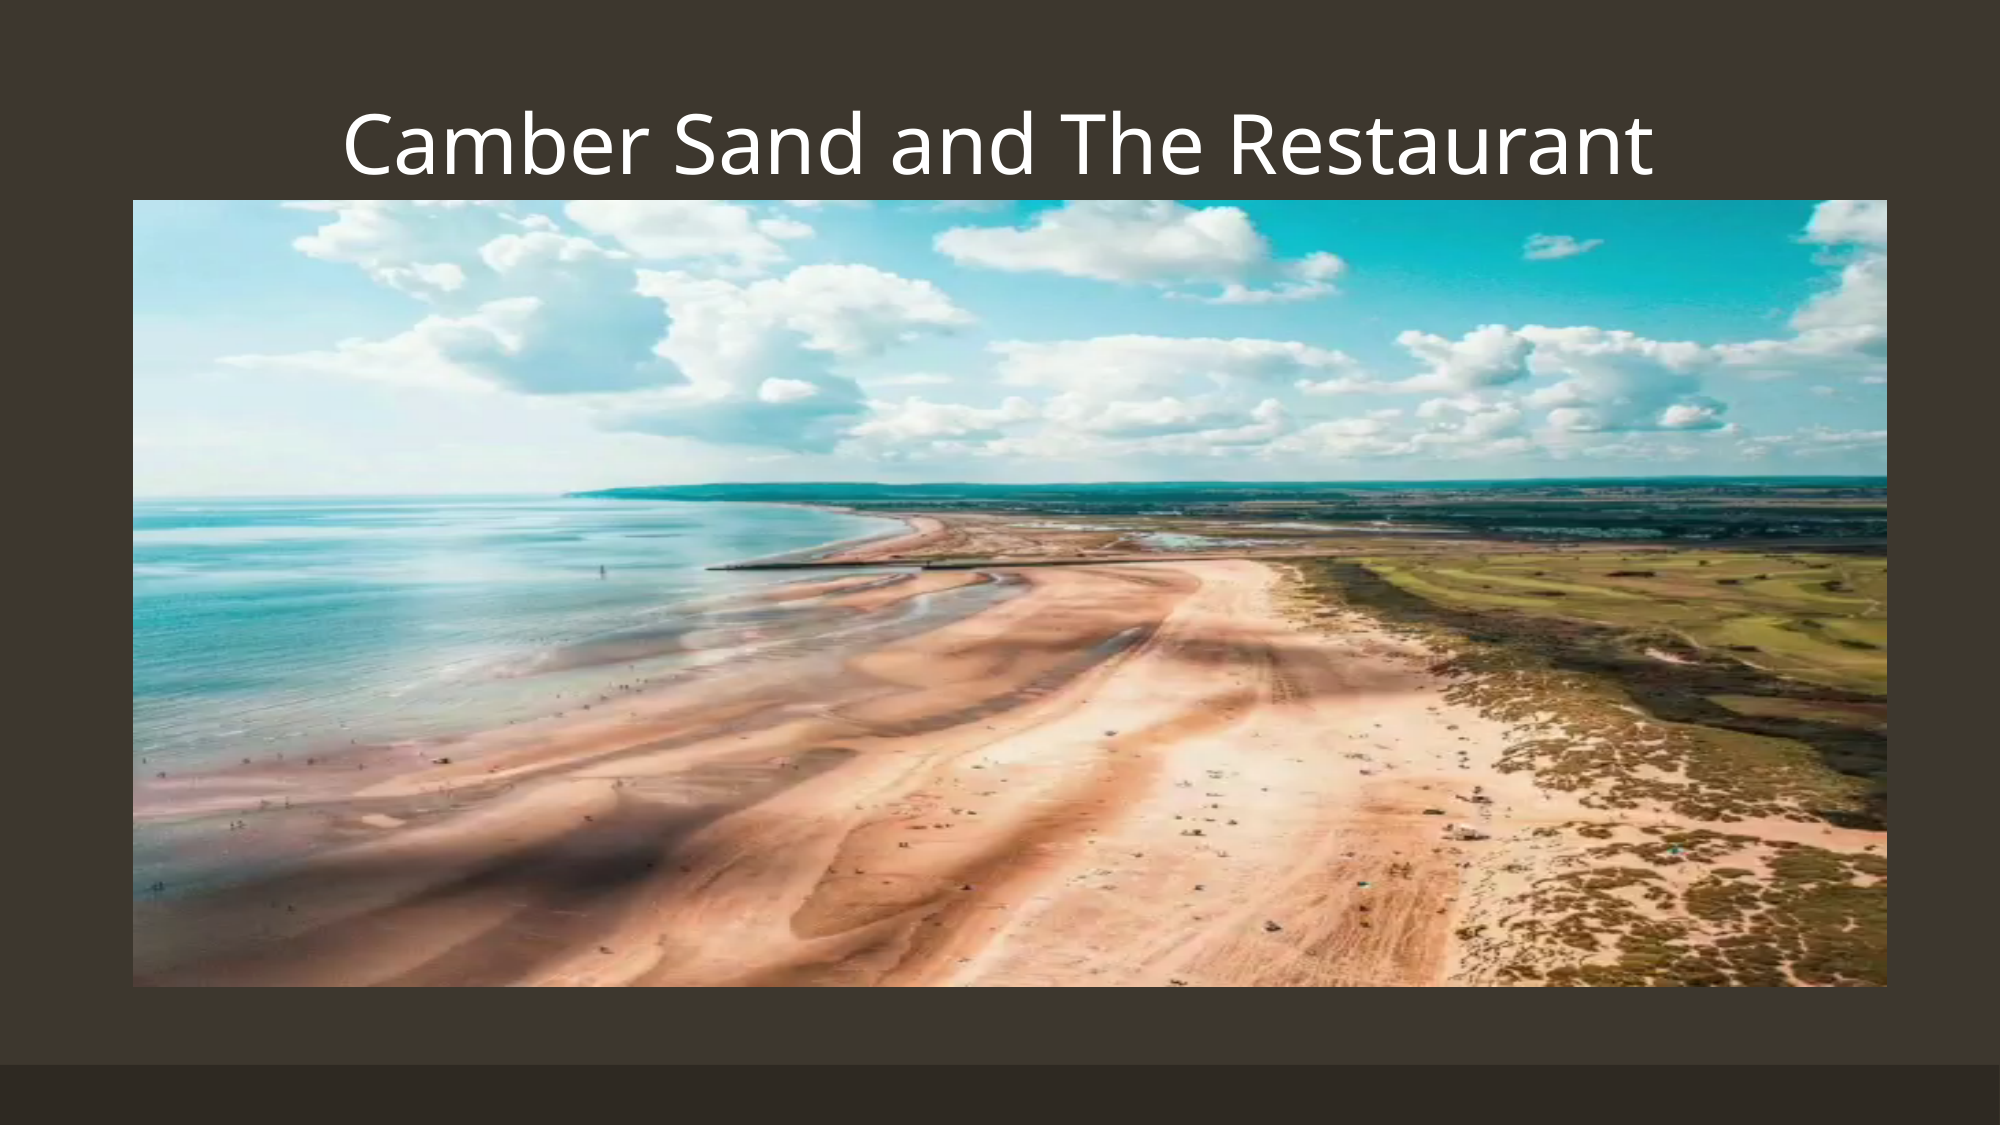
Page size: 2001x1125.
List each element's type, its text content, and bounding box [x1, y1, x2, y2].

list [132, 199, 1888, 988]
title Camber Sand and The Restaurant [137, 59, 1863, 199]
